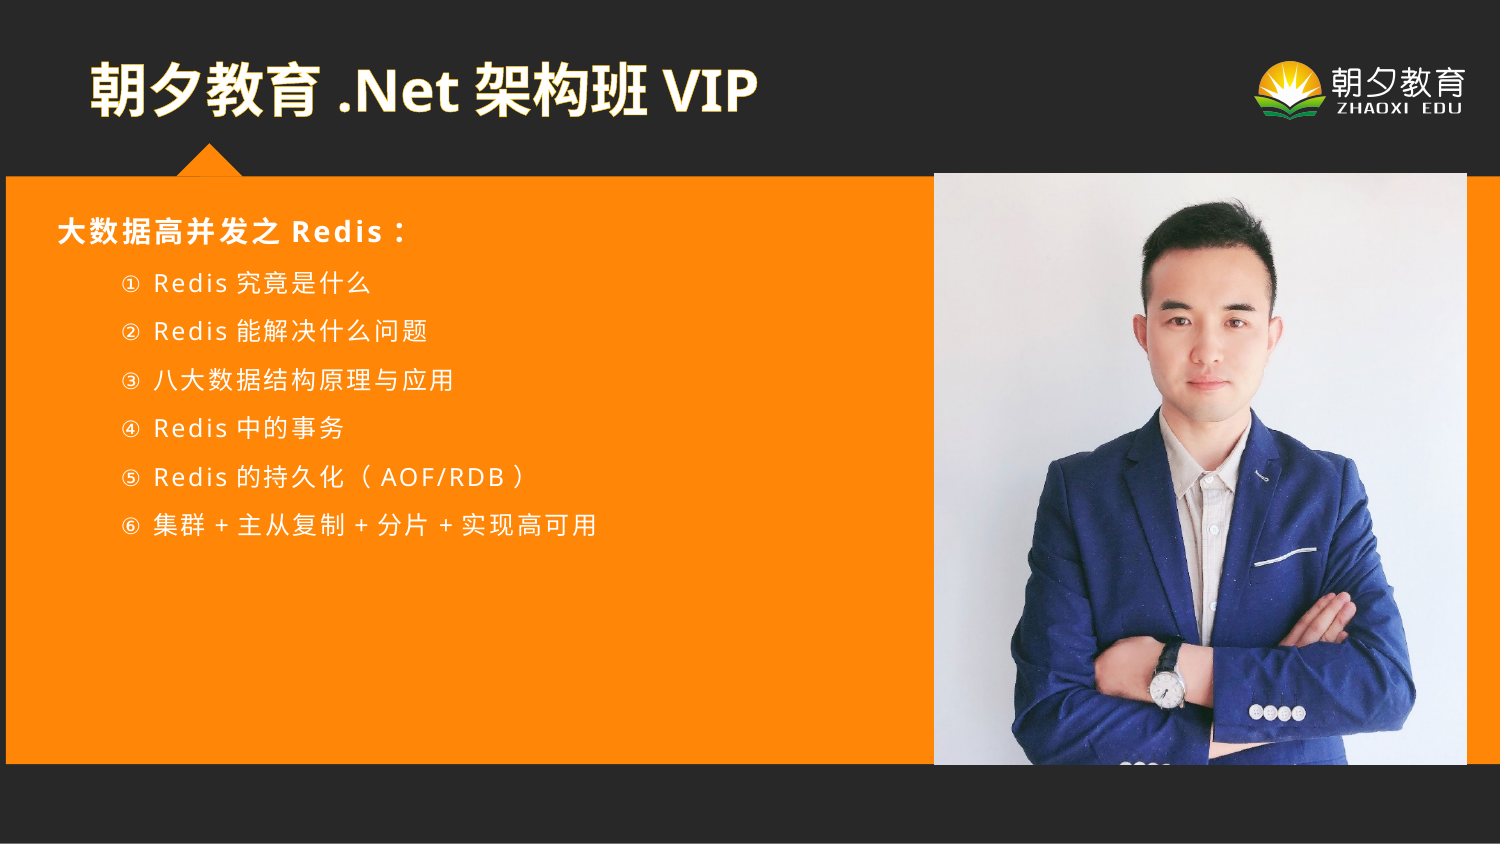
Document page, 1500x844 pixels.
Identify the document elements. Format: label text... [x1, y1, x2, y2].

text_box 朝夕教育.Net架构班VIP [74, 45, 813, 131]
text_box [0, 0, 1500, 844]
picture [934, 173, 1467, 765]
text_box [5, 152, 1500, 765]
picture [1254, 61, 1465, 120]
